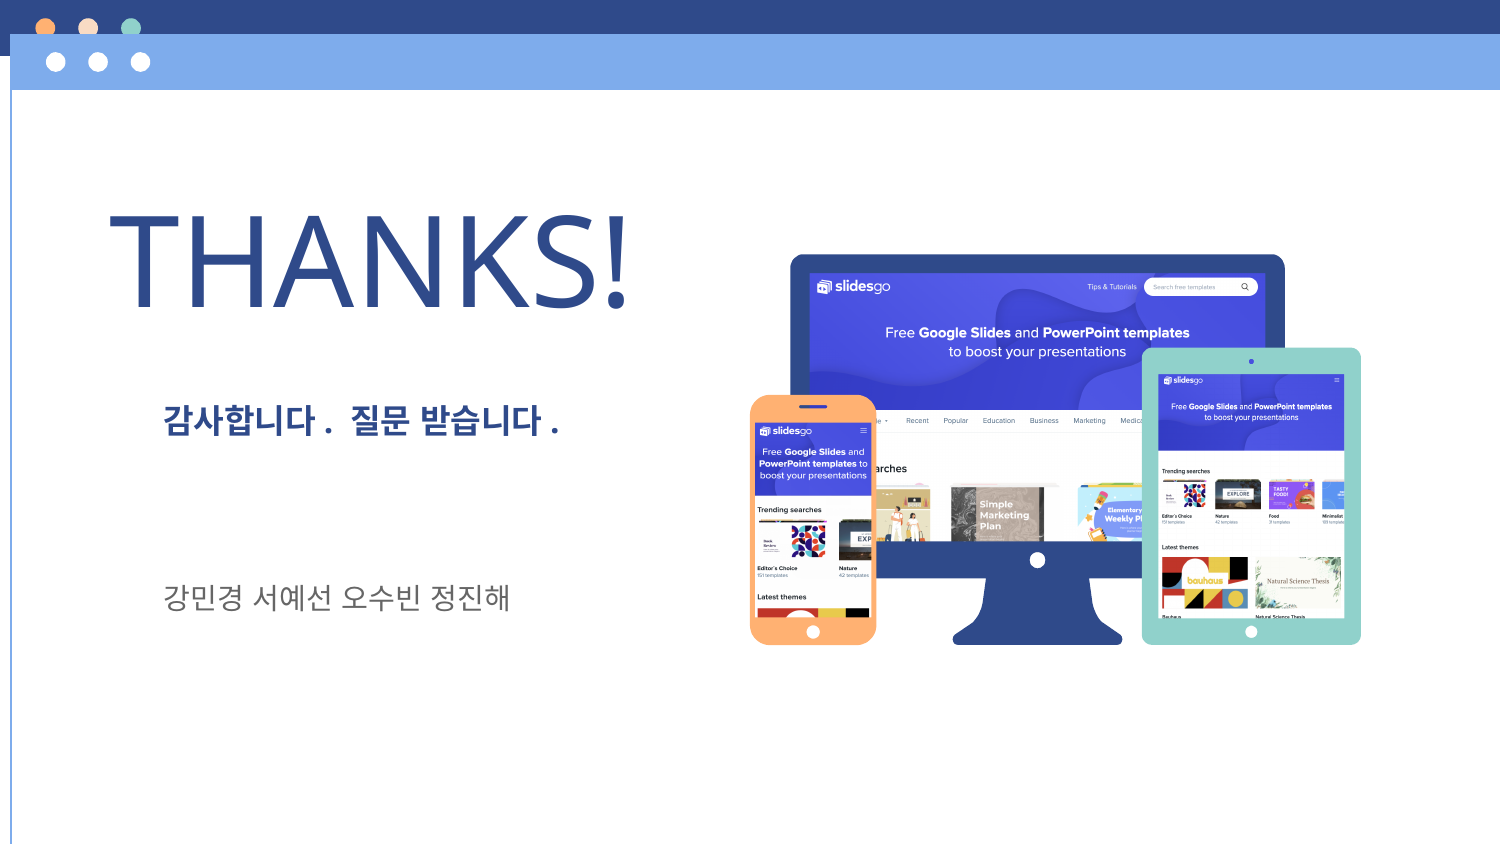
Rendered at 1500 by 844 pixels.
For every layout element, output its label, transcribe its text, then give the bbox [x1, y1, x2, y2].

subtitle 감사합니다. 질문 받습니다. 강민경 서예선 오수빈 정진해 [148, 385, 624, 555]
text_box THANKS! [94, 177, 678, 348]
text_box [749, 394, 877, 646]
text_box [1141, 347, 1362, 646]
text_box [790, 254, 1286, 646]
